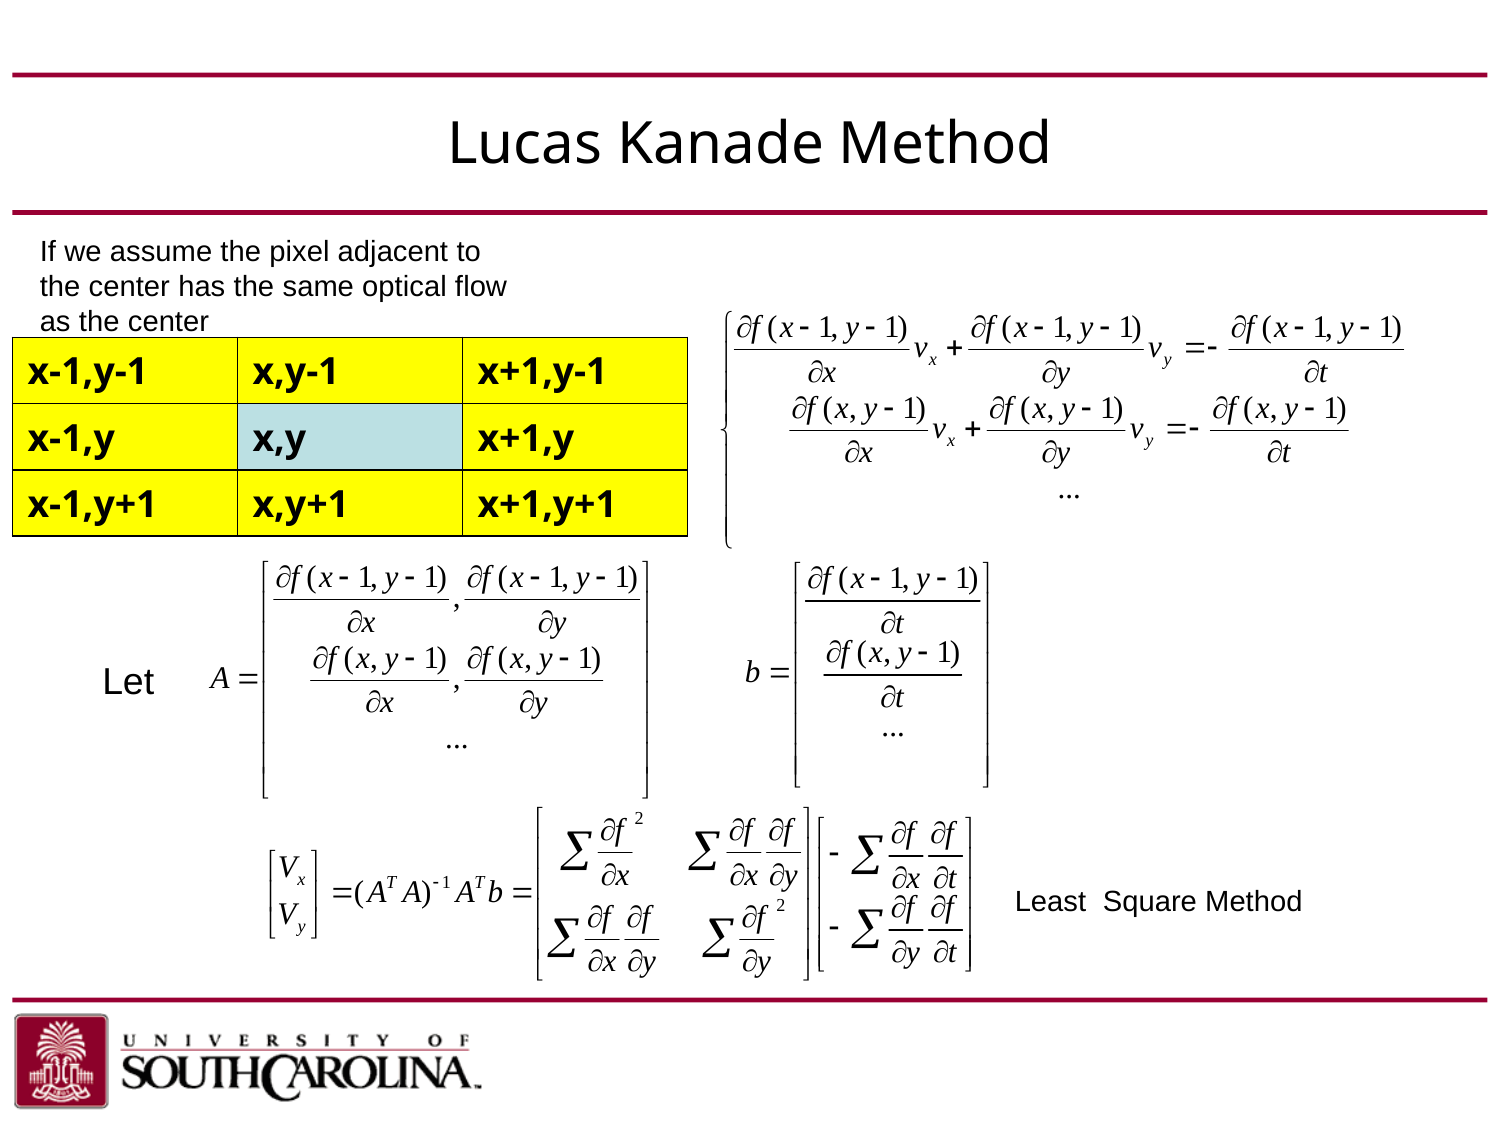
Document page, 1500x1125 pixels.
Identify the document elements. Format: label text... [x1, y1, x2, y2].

table_cell x,y [238, 404, 462, 469]
table_cell x+1,y+1 [463, 471, 687, 535]
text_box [262, 799, 983, 990]
table_cell x+1,y [463, 404, 687, 469]
text_box Let [87, 649, 188, 710]
table_header x-1,y-1 [13, 338, 237, 403]
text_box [713, 303, 1429, 557]
table_cell x-1,y [13, 404, 237, 469]
table_header x+1,y-1 [463, 338, 687, 403]
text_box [740, 556, 1001, 794]
text_box Least Square Method [999, 874, 1500, 925]
title Lucas Kanade Method [74, 74, 1426, 206]
table_cell x,y+1 [238, 471, 462, 535]
text_box If we assume the pixel adjacent to the center has the same optical flow as the center [24, 224, 525, 345]
table_header x,y-1 [238, 345, 462, 403]
table_cell x-1,y+1 [13, 471, 237, 535]
picture [12, 1012, 488, 1112]
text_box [203, 553, 660, 807]
